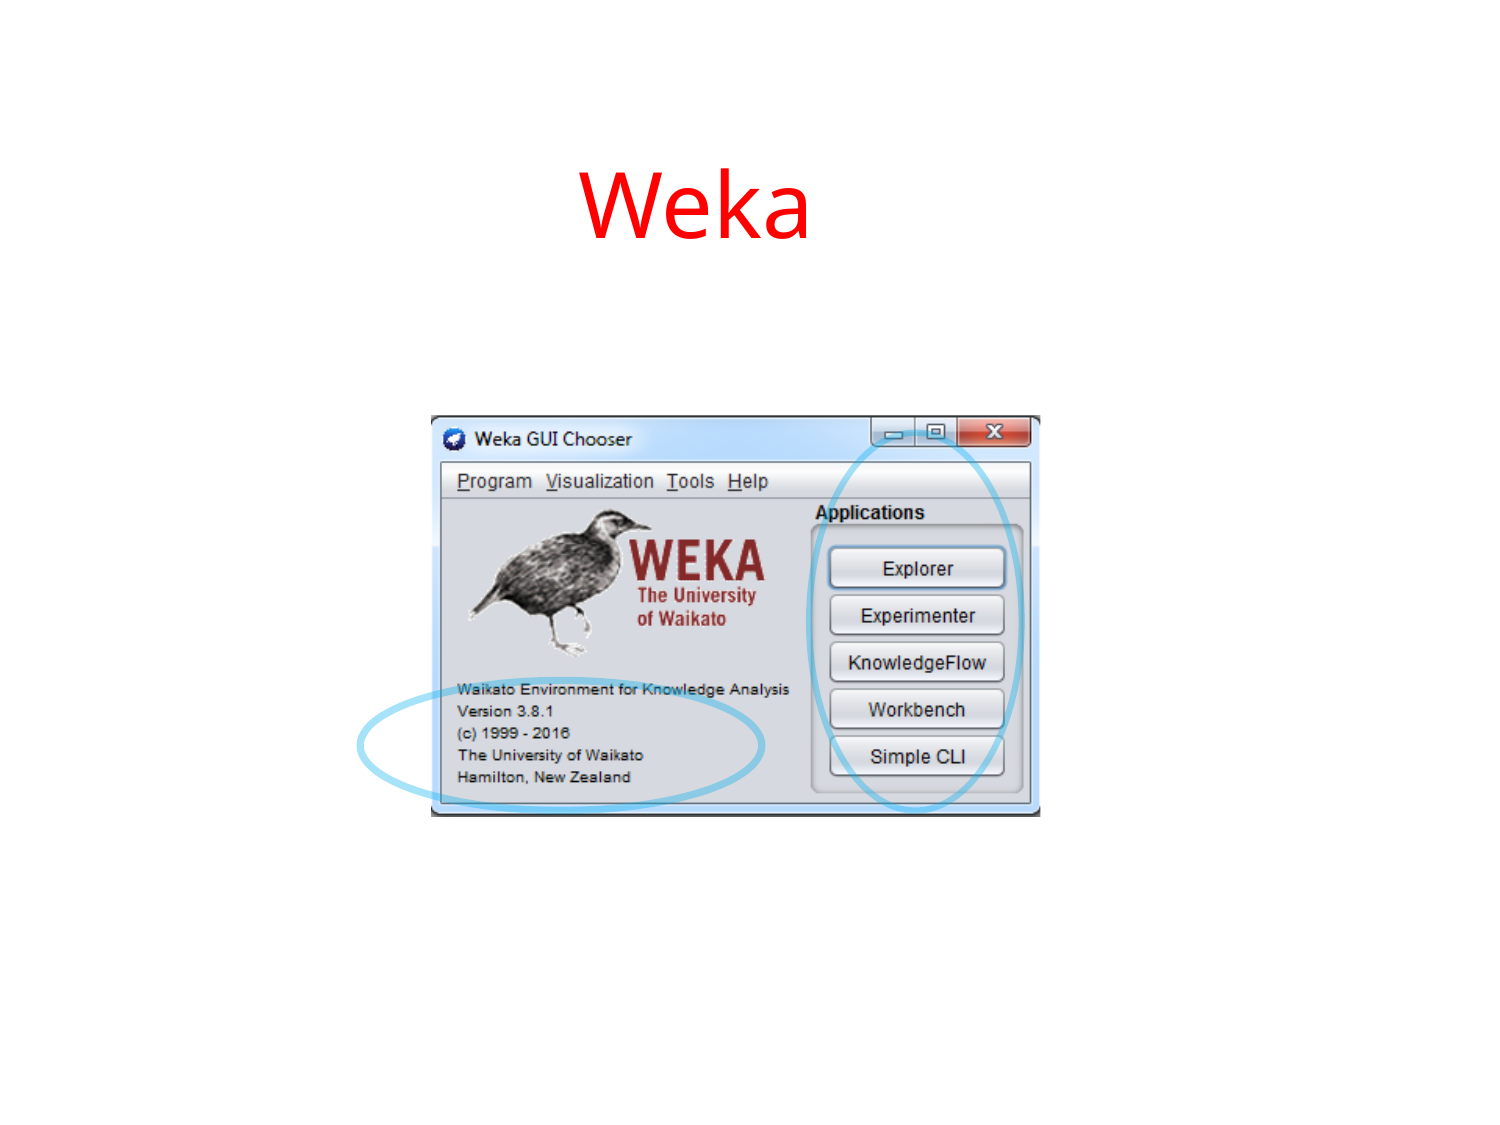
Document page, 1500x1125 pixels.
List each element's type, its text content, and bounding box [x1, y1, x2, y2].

picture [430, 415, 1041, 818]
text_box [360, 697, 425, 794]
title Weka [359, 136, 1046, 268]
